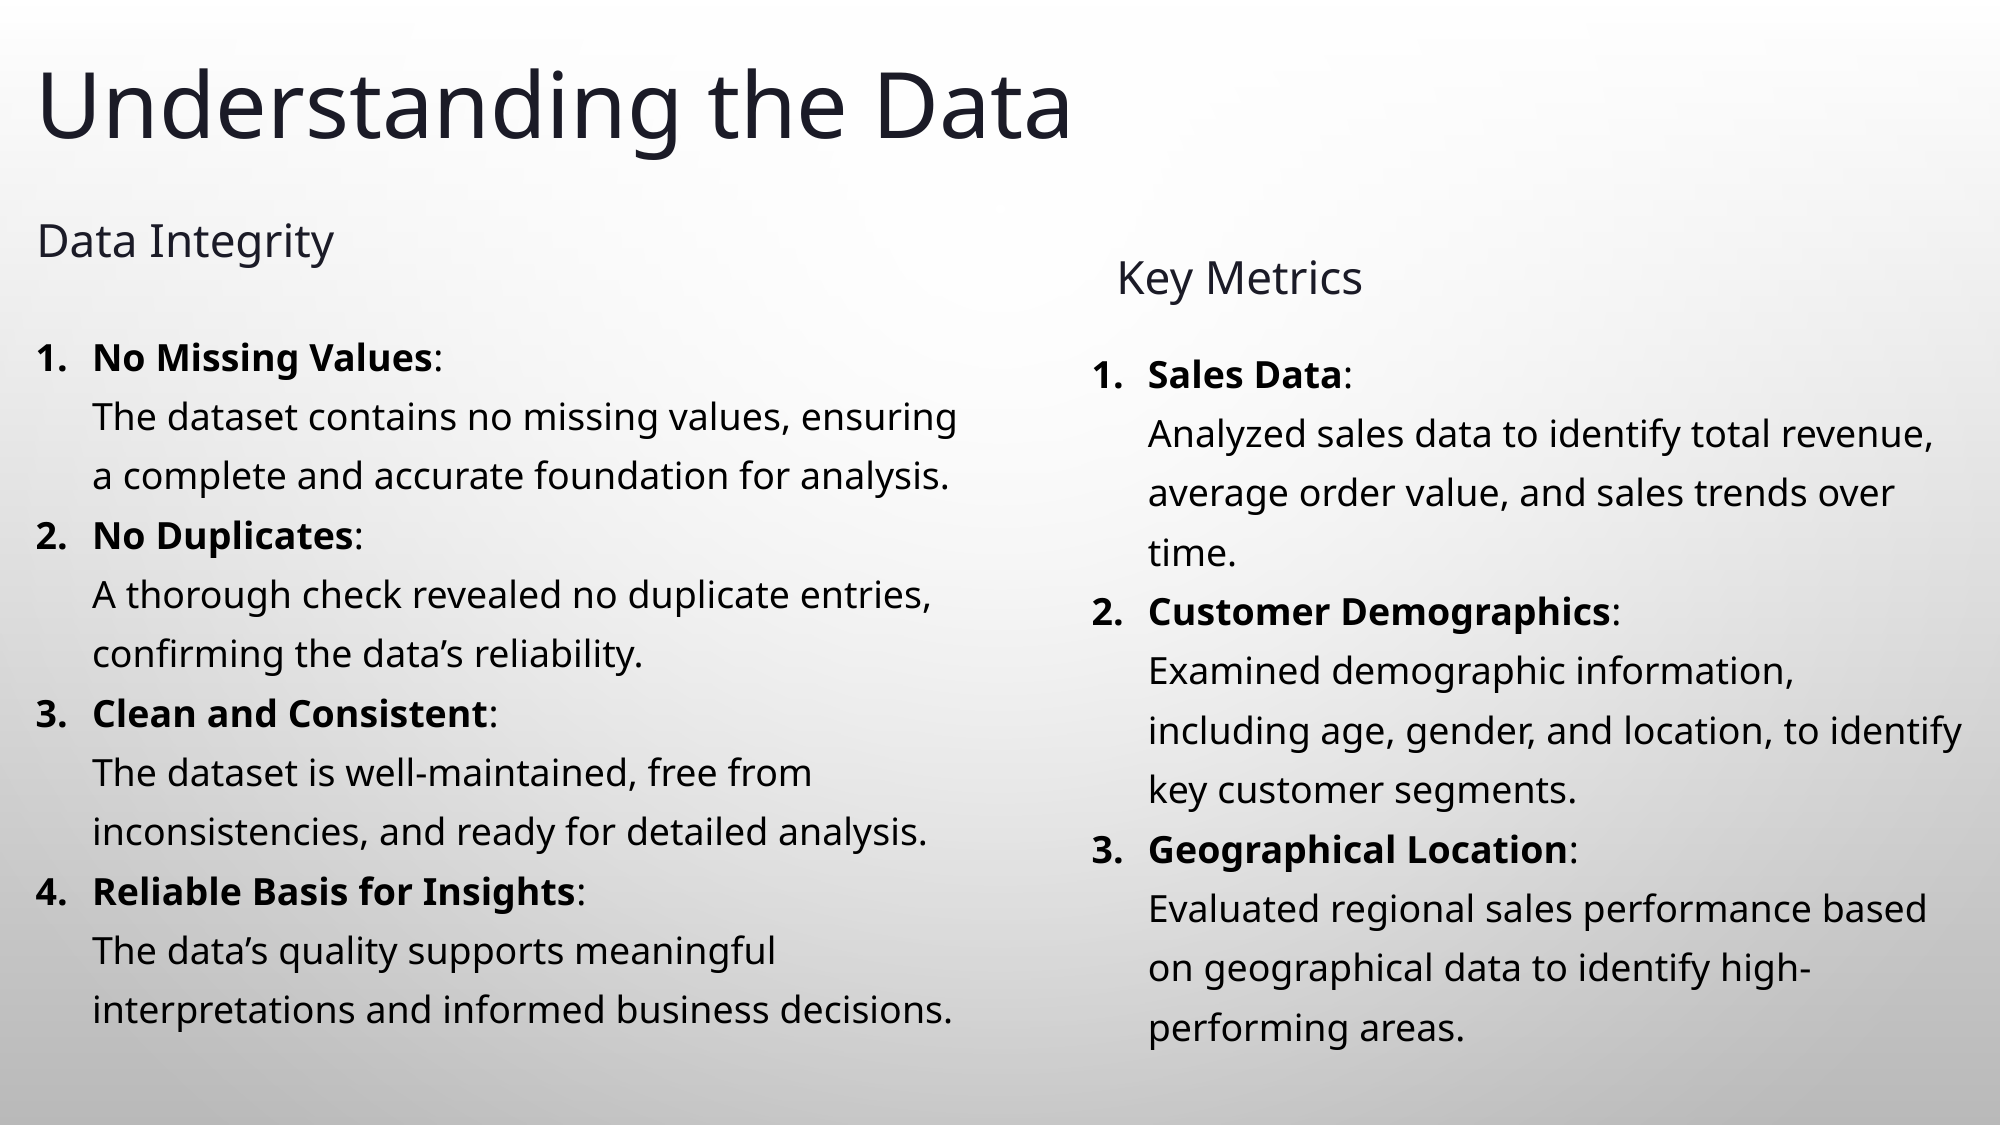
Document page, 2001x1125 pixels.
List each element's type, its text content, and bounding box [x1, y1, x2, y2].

text_box Key Metrics [1116, 246, 1582, 306]
text_box Understanding the Data [35, 41, 1092, 158]
text_box Data Integrity [36, 209, 502, 268]
text_box No Missing Values: The dataset contains no missing values, ensuring a complete and accurate foundation for analysis. No Duplicates: A thorough check revealed no duplicate entries, confirming the data’s reliability. Clean and Consistent: The dataset is well-maintained, free from inconsistencies, and ready for detailed analysis. Reliable Basis for Insights: The data’s quality supports meaningful interpretations and informed business decisions. [35, 319, 968, 1009]
text_box Sales Data: Analyzed sales data to identify total revenue, average order value, and sales trends over time. Customer Demographics: Examined demographic information, including age, gender, and location, to identify key customer segments. Geographical Location: Evaluated regional sales performance based on geographical data to identify high-performing areas. [1091, 336, 1965, 992]
picture [0, 0, 2000, 1125]
